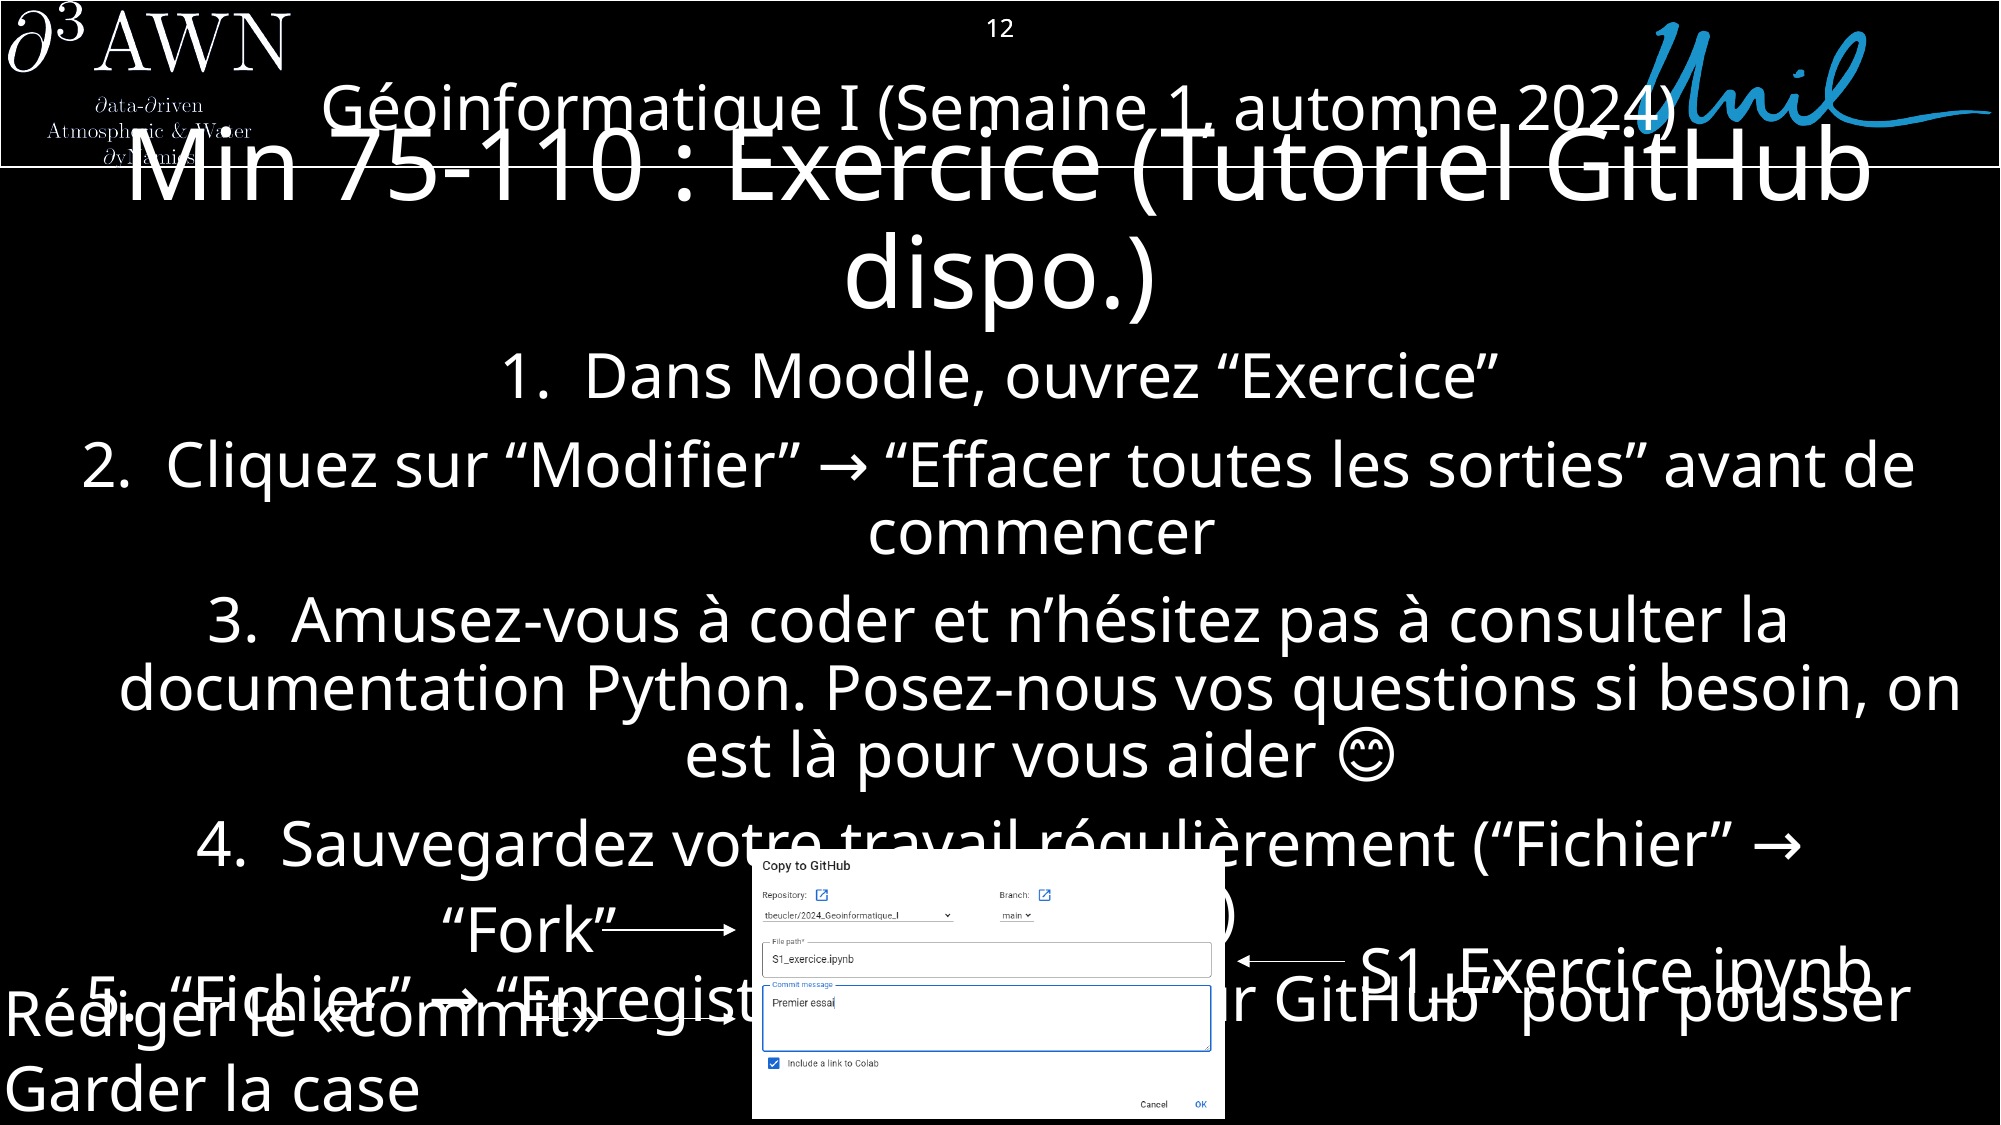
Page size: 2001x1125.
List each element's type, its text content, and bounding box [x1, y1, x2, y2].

slide_number 12 [774, 0, 1225, 60]
picture [1609, 22, 2000, 145]
text_box Rédiger le «commit» Garder la case cochée [0, 966, 644, 1125]
title Min 75-110 : Exercice (Tutoriel GitHub dispo.) [0, 184, 2000, 337]
picture [752, 849, 1225, 1119]
text_box S1_Exercice.ipynb [1344, 923, 2000, 1013]
text_box “Fork” [348, 882, 632, 966]
subtitle Dans Moodle, ouvrez “Exercice” Cliquez sur “Modifier” → “Effacer toutes les sorties” avant de commencer Amusez-vous à coder et n’hésitez pas à consulter la documentation Python. Posez-nous vos questions si besoin, on est là pour vous aider 😊 Sauvegardez votre travail régulièrement (“Fichier” → “Enregistrer”) “Fichier” → “Enregistrer une copie sur GitHub” pour pousser l’exo. fini [0, 337, 2000, 1125]
picture [0, 0, 298, 168]
